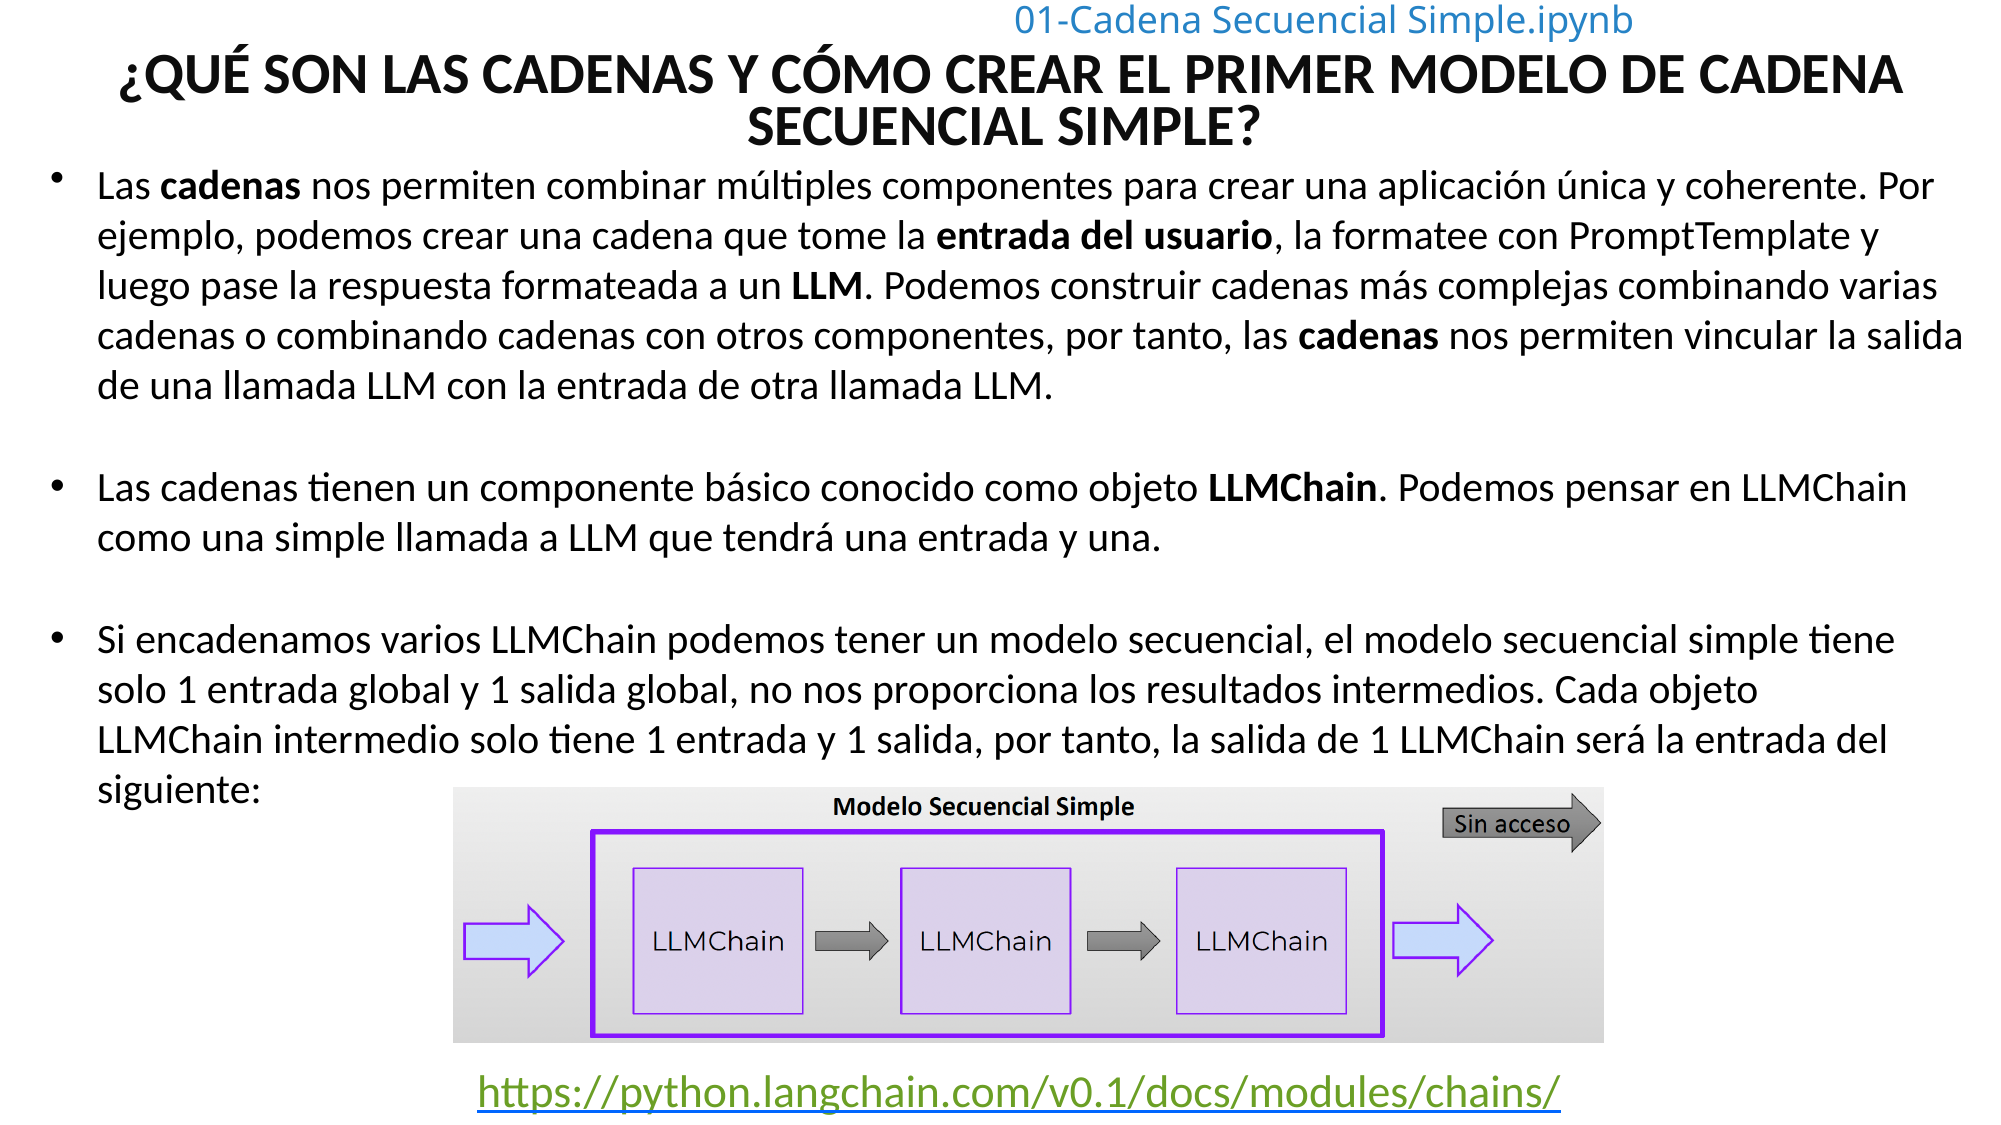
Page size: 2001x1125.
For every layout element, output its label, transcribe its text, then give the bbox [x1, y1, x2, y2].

picture [453, 787, 1604, 1043]
title ¿Qué son las cadenas y cómo crear el primer modelo de cadena secuencial simple? [24, 0, 1952, 199]
text_box https://python.langchain.com/v0.1/docs/modules/chains/ [474, 1059, 1582, 1117]
text_box 01-Cadena Secuencial Simple.ipynb [999, 0, 2000, 49]
text_box Las cadenas nos permiten combinar múltiples componentes para crear una aplicación única y coherente. Por ejemplo, podemos crear una cadena que tome la entrada del usuario, la formatee con PromptTemplate y luego pase la respuesta formateada a un LLM. Podemos construir cadenas más complejas combinando varias cadenas o combinando cadenas con otros componentes, por tanto, las cadenas nos permiten vincular la salida de una llamada LLM con la entrada de otra llamada LLM. Las cadenas tienen un componente básico conocido como objeto LLMChain. Podemos pensar en LLMChain como una simple llamada a LLM que tendrá una entrada y una. Si encadenamos varios LLMChain podemos tener un modelo secuencial, el modelo secuencial simple tiene solo 1 entrada global y 1 salida global, no nos proporciona los resultados intermedios. Cada objeto LLMChain intermedio solo tiene 1 entrada y 1 salida, por tanto, la salida de 1 LLMChain será la entrada del siguiente: [47, 155, 1975, 813]
